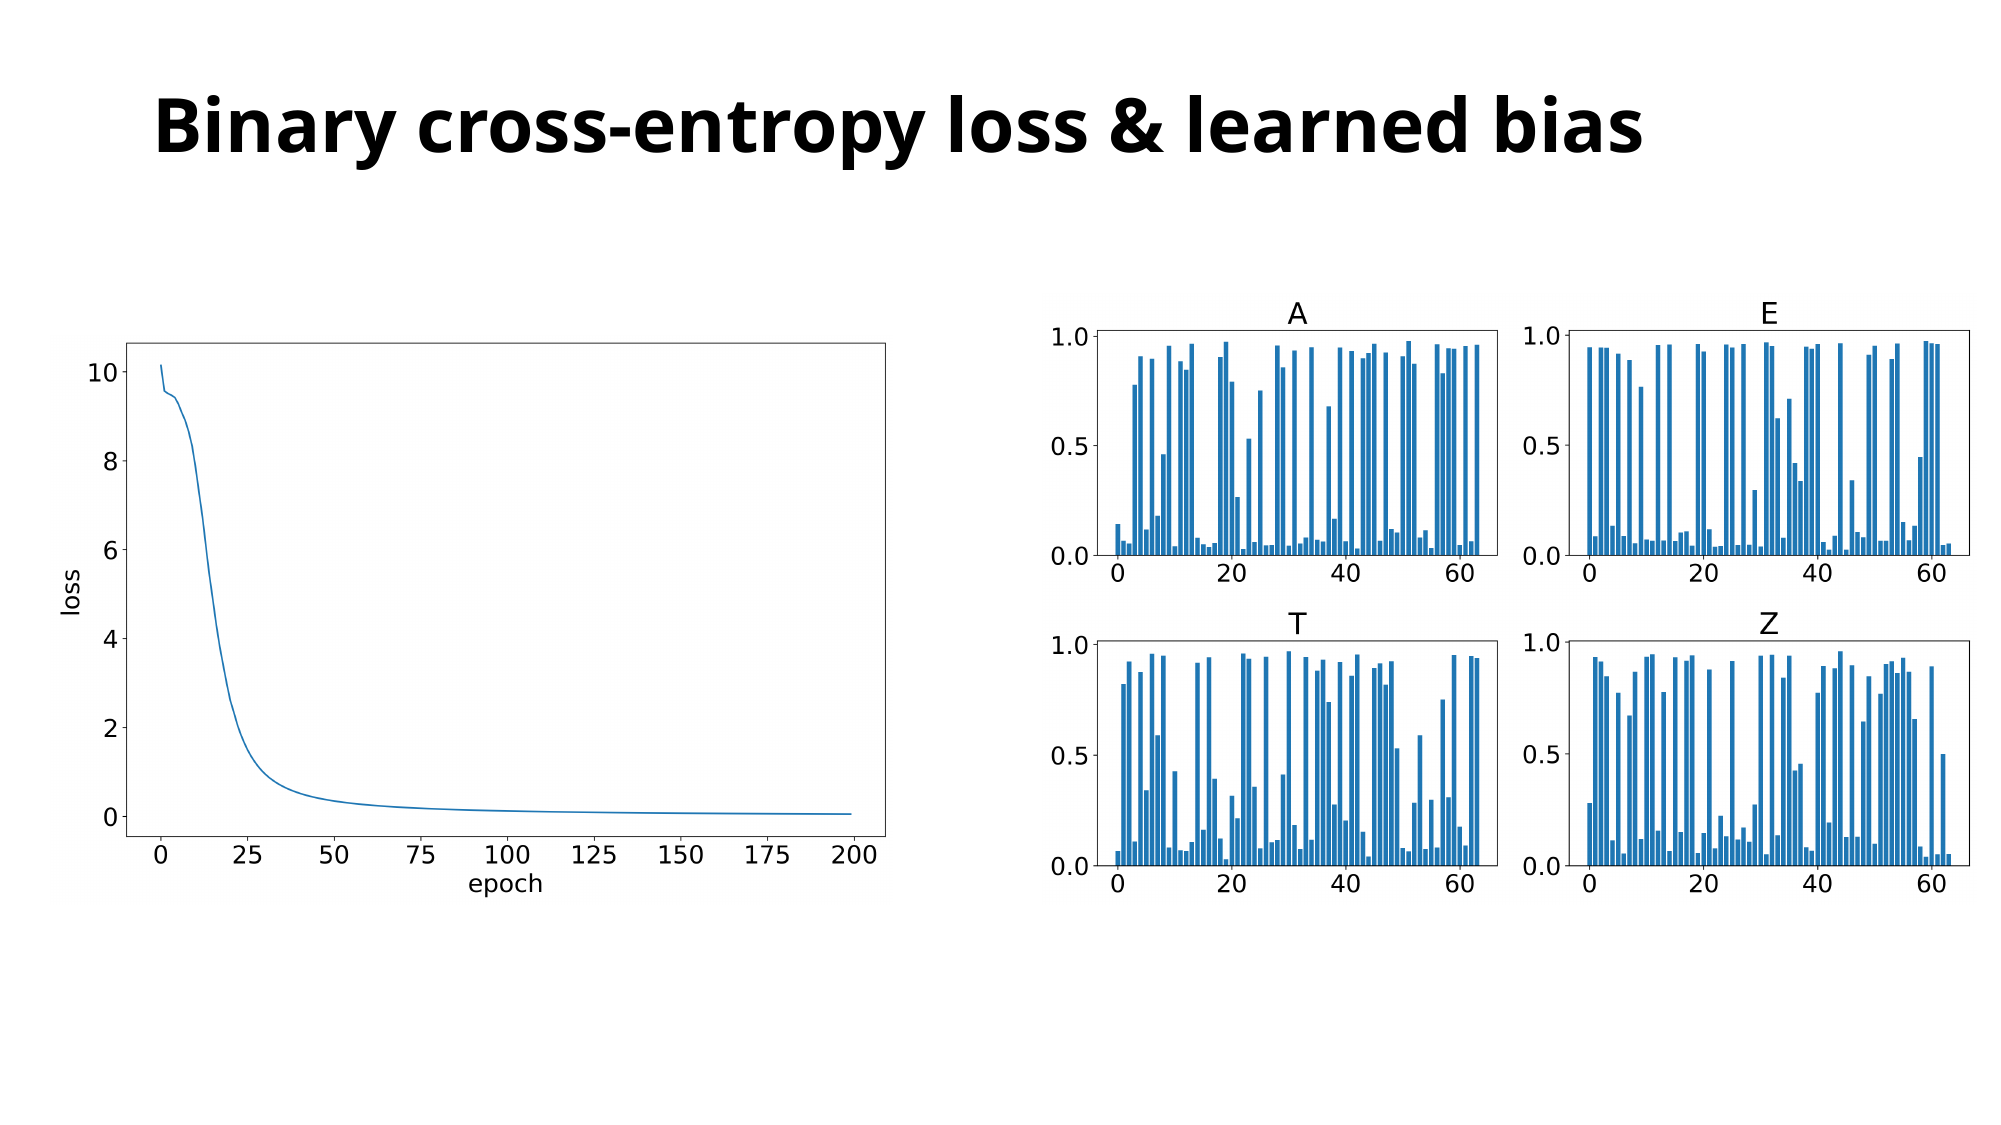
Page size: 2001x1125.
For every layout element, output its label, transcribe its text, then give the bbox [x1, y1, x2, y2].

picture [49, 335, 893, 905]
title Binary cross-entropy loss & learned bias [137, 59, 1863, 197]
picture [1042, 293, 1977, 905]
